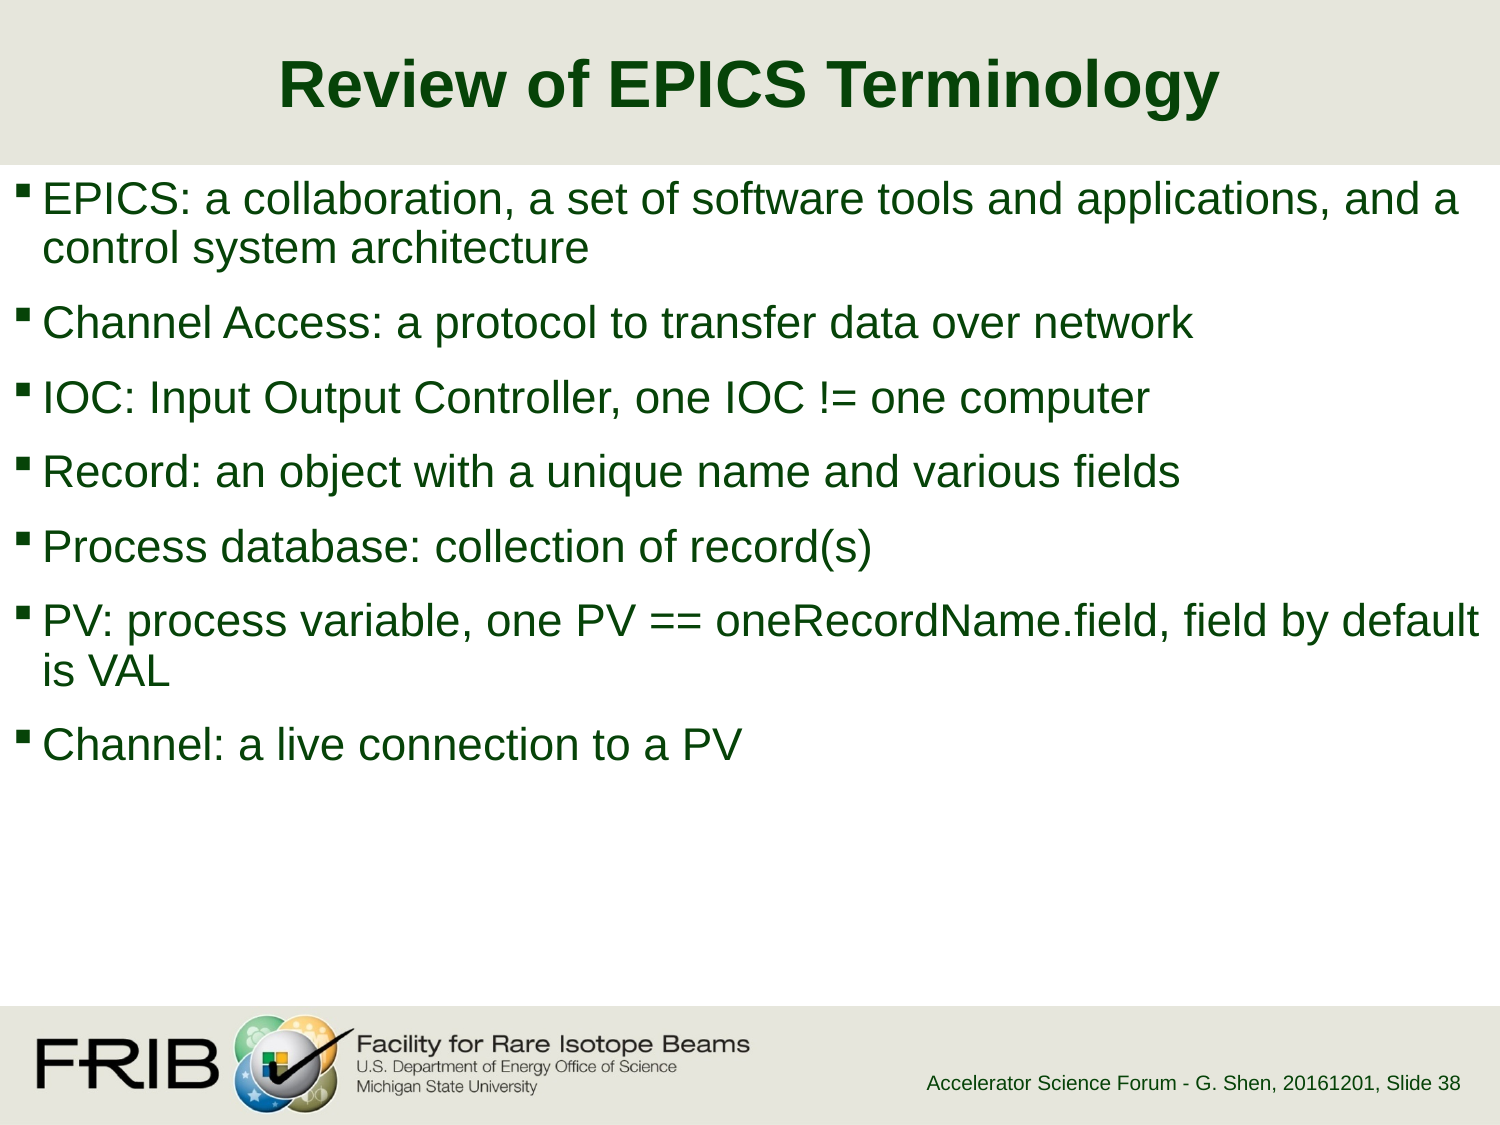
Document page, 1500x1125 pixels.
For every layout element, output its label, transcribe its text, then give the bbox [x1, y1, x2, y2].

title Review of EPICS Terminology [11, 46, 1489, 128]
list EPICS: a collaboration, a set of software tools and applications, and a control system architecture Channel Access: a protocol to transfer data over network IOC: Input Output Controller, one IOC != one computer Record: an object with a unique name and various fields Process database: collection of record(s) PV: process variable, one PV == oneRecordName.field, field by default is VAL Channel: a live connection to a PV [12, 174, 1488, 1000]
picture [0, 1006, 1500, 1125]
footer Accelerator Science Forum - G. Shen, 20161201 [679, 1042, 1374, 1103]
slide_number , Slide 38 [1374, 1042, 1500, 1103]
picture [0, 0, 1500, 165]
